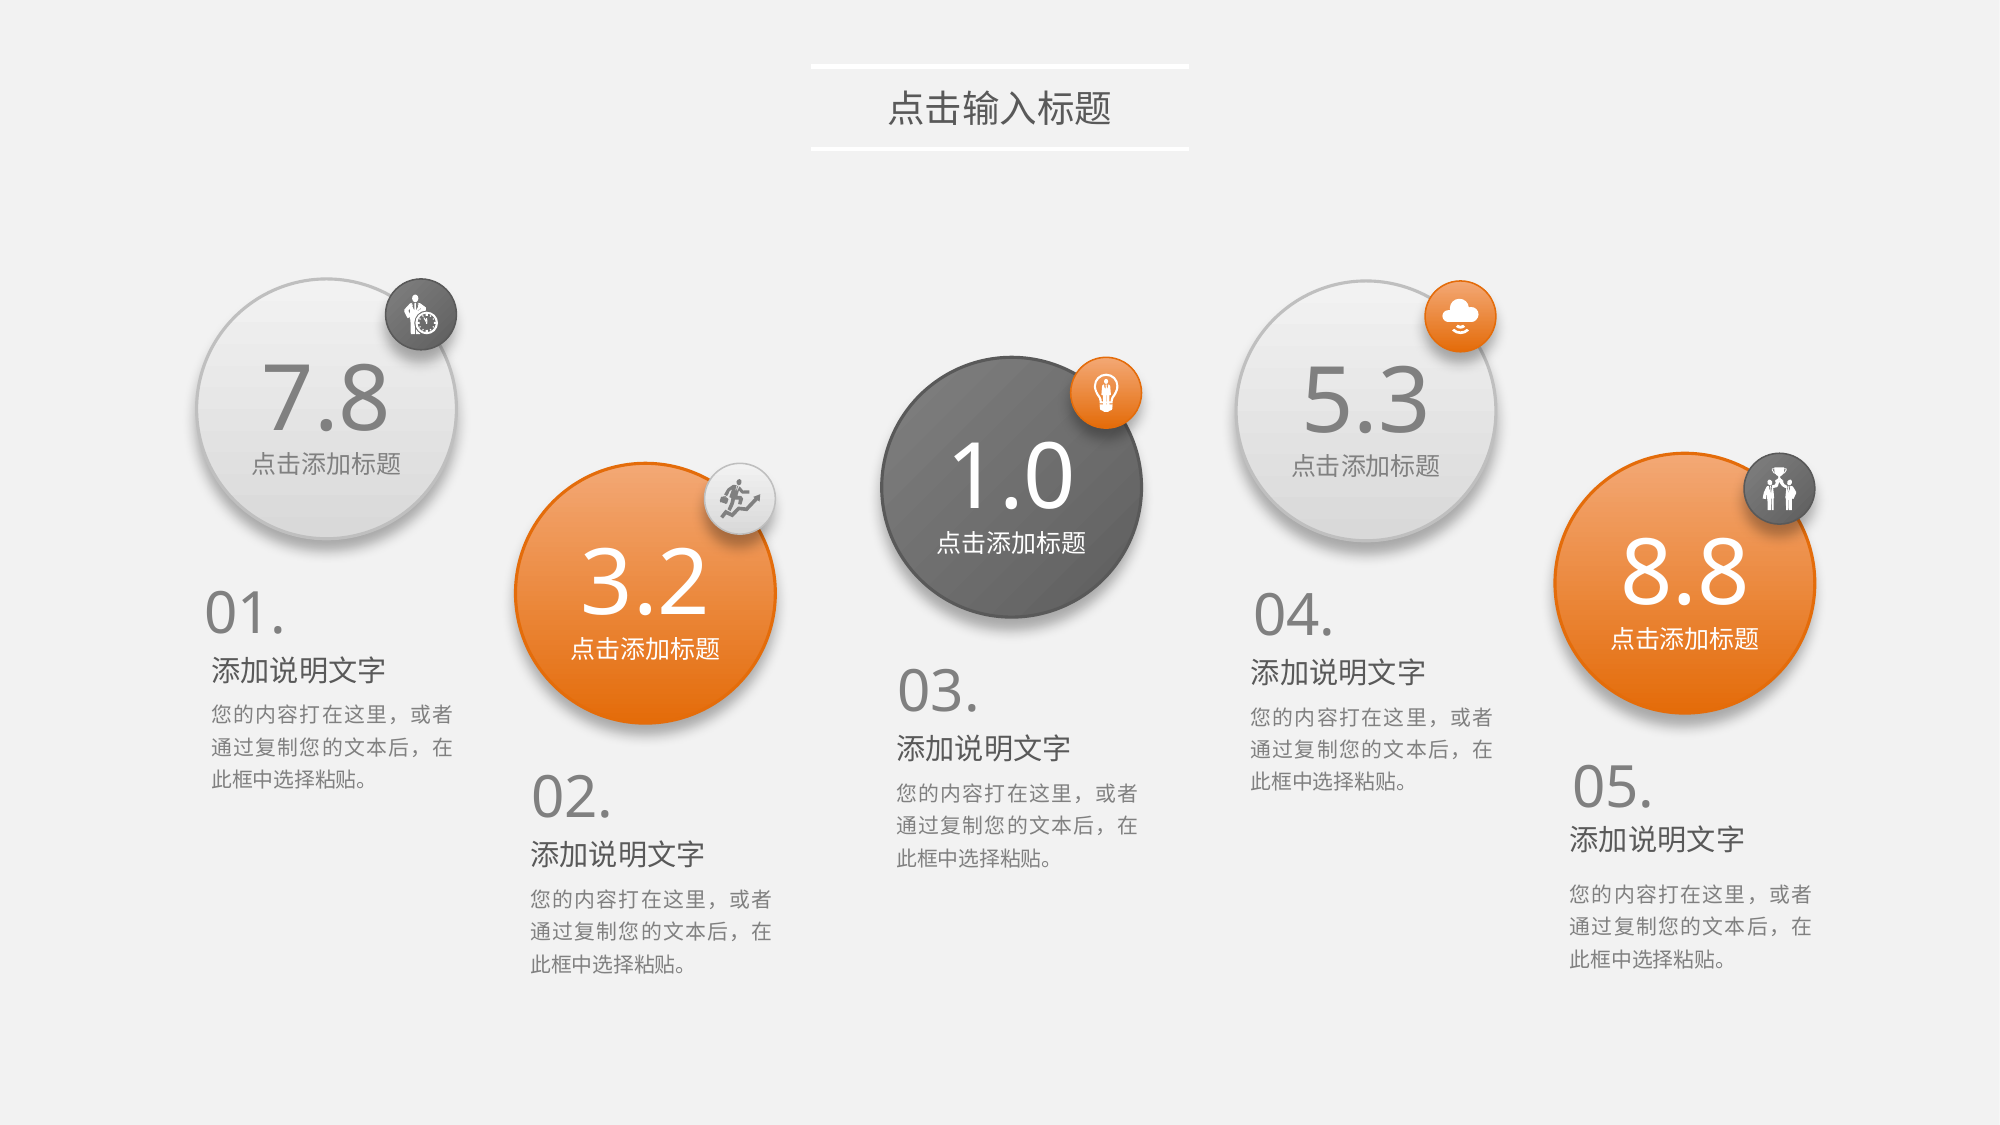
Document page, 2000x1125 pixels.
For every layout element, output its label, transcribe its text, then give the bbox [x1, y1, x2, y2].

text_box 01. [189, 567, 301, 653]
text_box 您的内容打在这里，或者通过复制您的文本后，在此框中选择粘贴。 [196, 687, 469, 800]
text_box [1422, 278, 1499, 354]
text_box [1762, 467, 1797, 511]
text_box 添加说明文字 [881, 713, 1098, 766]
text_box 添加说明文字 [196, 634, 413, 688]
text_box 5.3 点击添加标题 [1233, 278, 1499, 543]
text_box 您的内容打在这里，或者通过复制您的文本后，在此框中选择粘贴。 [515, 871, 788, 984]
text_box 7.8 点击添加标题 [194, 276, 459, 541]
text_box 您的内容打在这里，或者通过复制您的文本后，在此框中选择粘贴。 [881, 765, 1154, 878]
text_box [403, 294, 439, 335]
text_box 点击输入标题 [872, 78, 1128, 138]
text_box 添加说明文字 [1555, 804, 1771, 857]
text_box [383, 276, 459, 352]
text_box 05. [1557, 741, 1670, 827]
text_box 8.8 点击添加标题 [1552, 451, 1817, 716]
text_box [1068, 355, 1144, 431]
text_box 您的内容打在这里，或者通过复制您的文本后，在此框中选择粘贴。 [1555, 866, 1827, 979]
text_box 02. [516, 751, 629, 837]
text_box [1741, 451, 1817, 527]
text_box 03. [882, 645, 995, 731]
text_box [1442, 298, 1479, 335]
text_box 3.2 点击添加标题 [513, 461, 778, 726]
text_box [719, 478, 761, 519]
text_box 1.0 点击添加标题 [879, 355, 1144, 620]
text_box [702, 461, 778, 537]
text_box 添加说明文字 [515, 819, 731, 872]
text_box 04. [1238, 569, 1351, 655]
text_box 您的内容打在这里，或者通过复制您的文本后，在此框中选择粘贴。 [1236, 689, 1508, 802]
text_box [1093, 373, 1119, 412]
text_box 添加说明文字 [1236, 636, 1452, 690]
